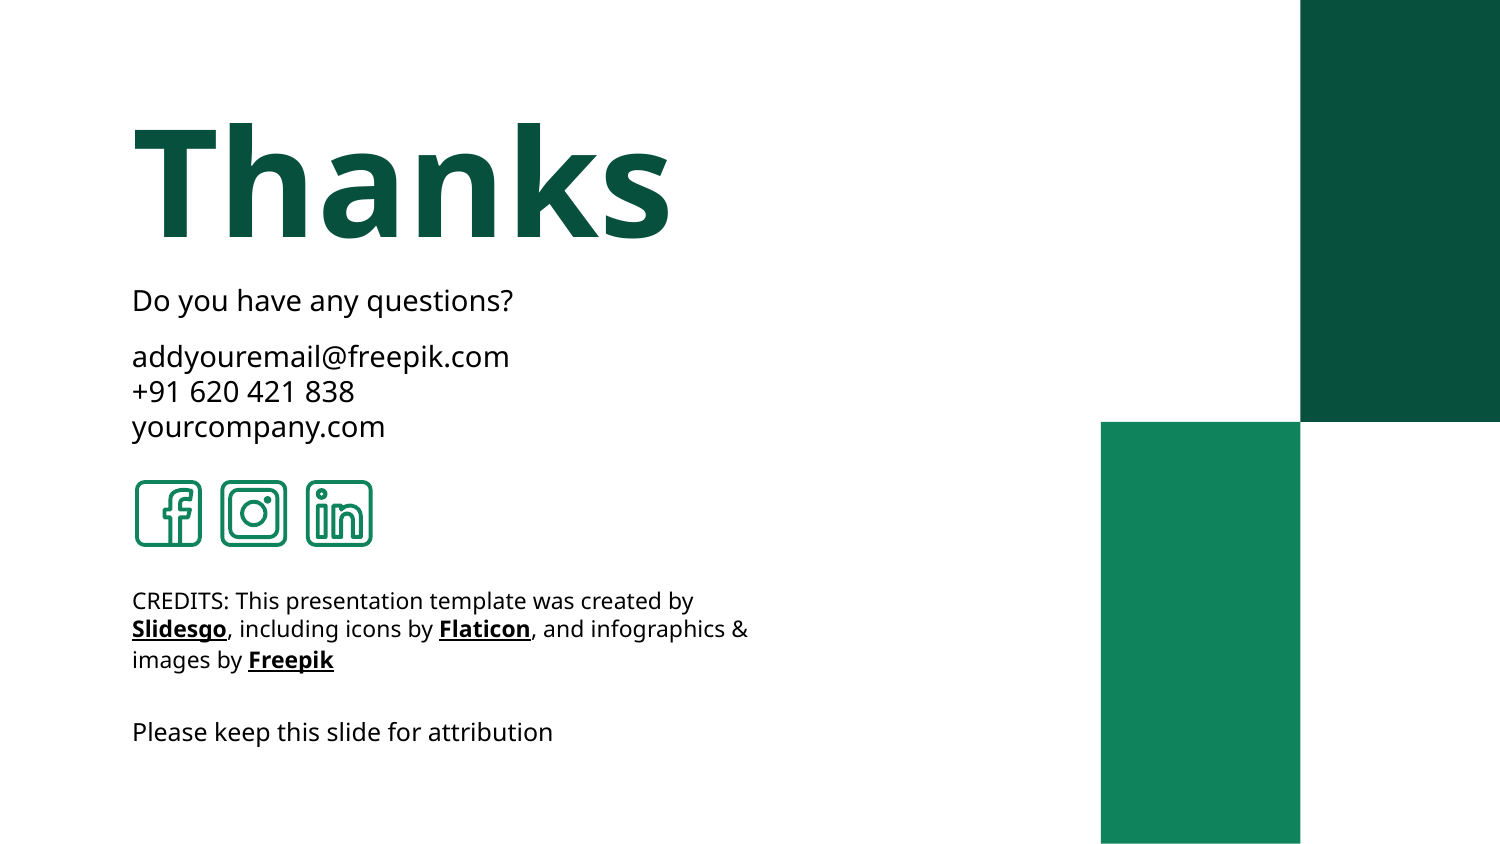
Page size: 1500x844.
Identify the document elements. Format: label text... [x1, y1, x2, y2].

text_box Do you have any questions? addyouremail@freepik.com +91 620 421 838 yourcompany.com [116, 267, 747, 481]
text_box [135, 480, 202, 547]
title Thanks [116, 72, 750, 293]
text_box Please keep this slide for attribution [116, 697, 726, 739]
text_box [305, 479, 373, 548]
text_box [220, 479, 288, 548]
